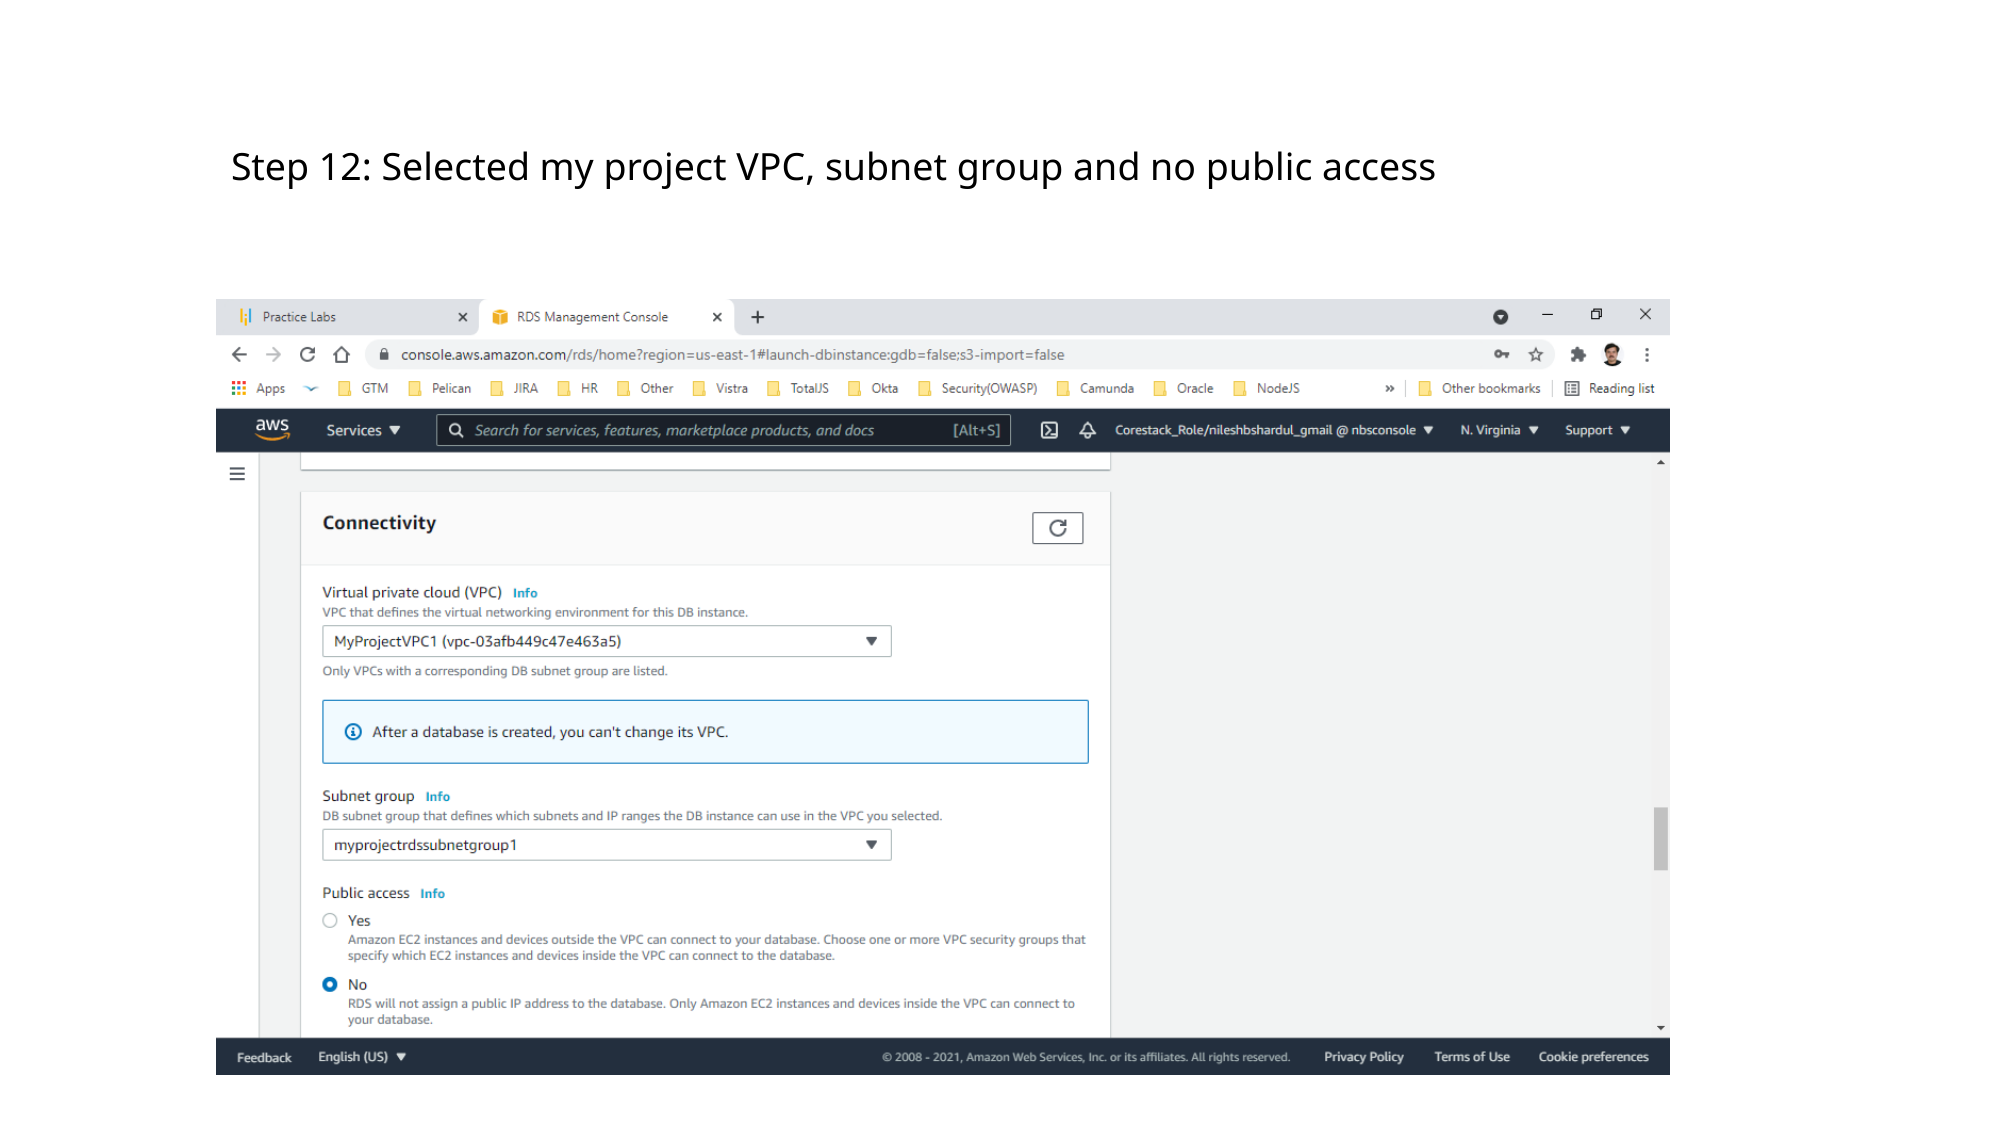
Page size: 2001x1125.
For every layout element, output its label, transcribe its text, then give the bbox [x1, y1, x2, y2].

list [216, 299, 1670, 1075]
title Step 12: Selected my project VPC, subnet group and no public access [216, 59, 1863, 278]
